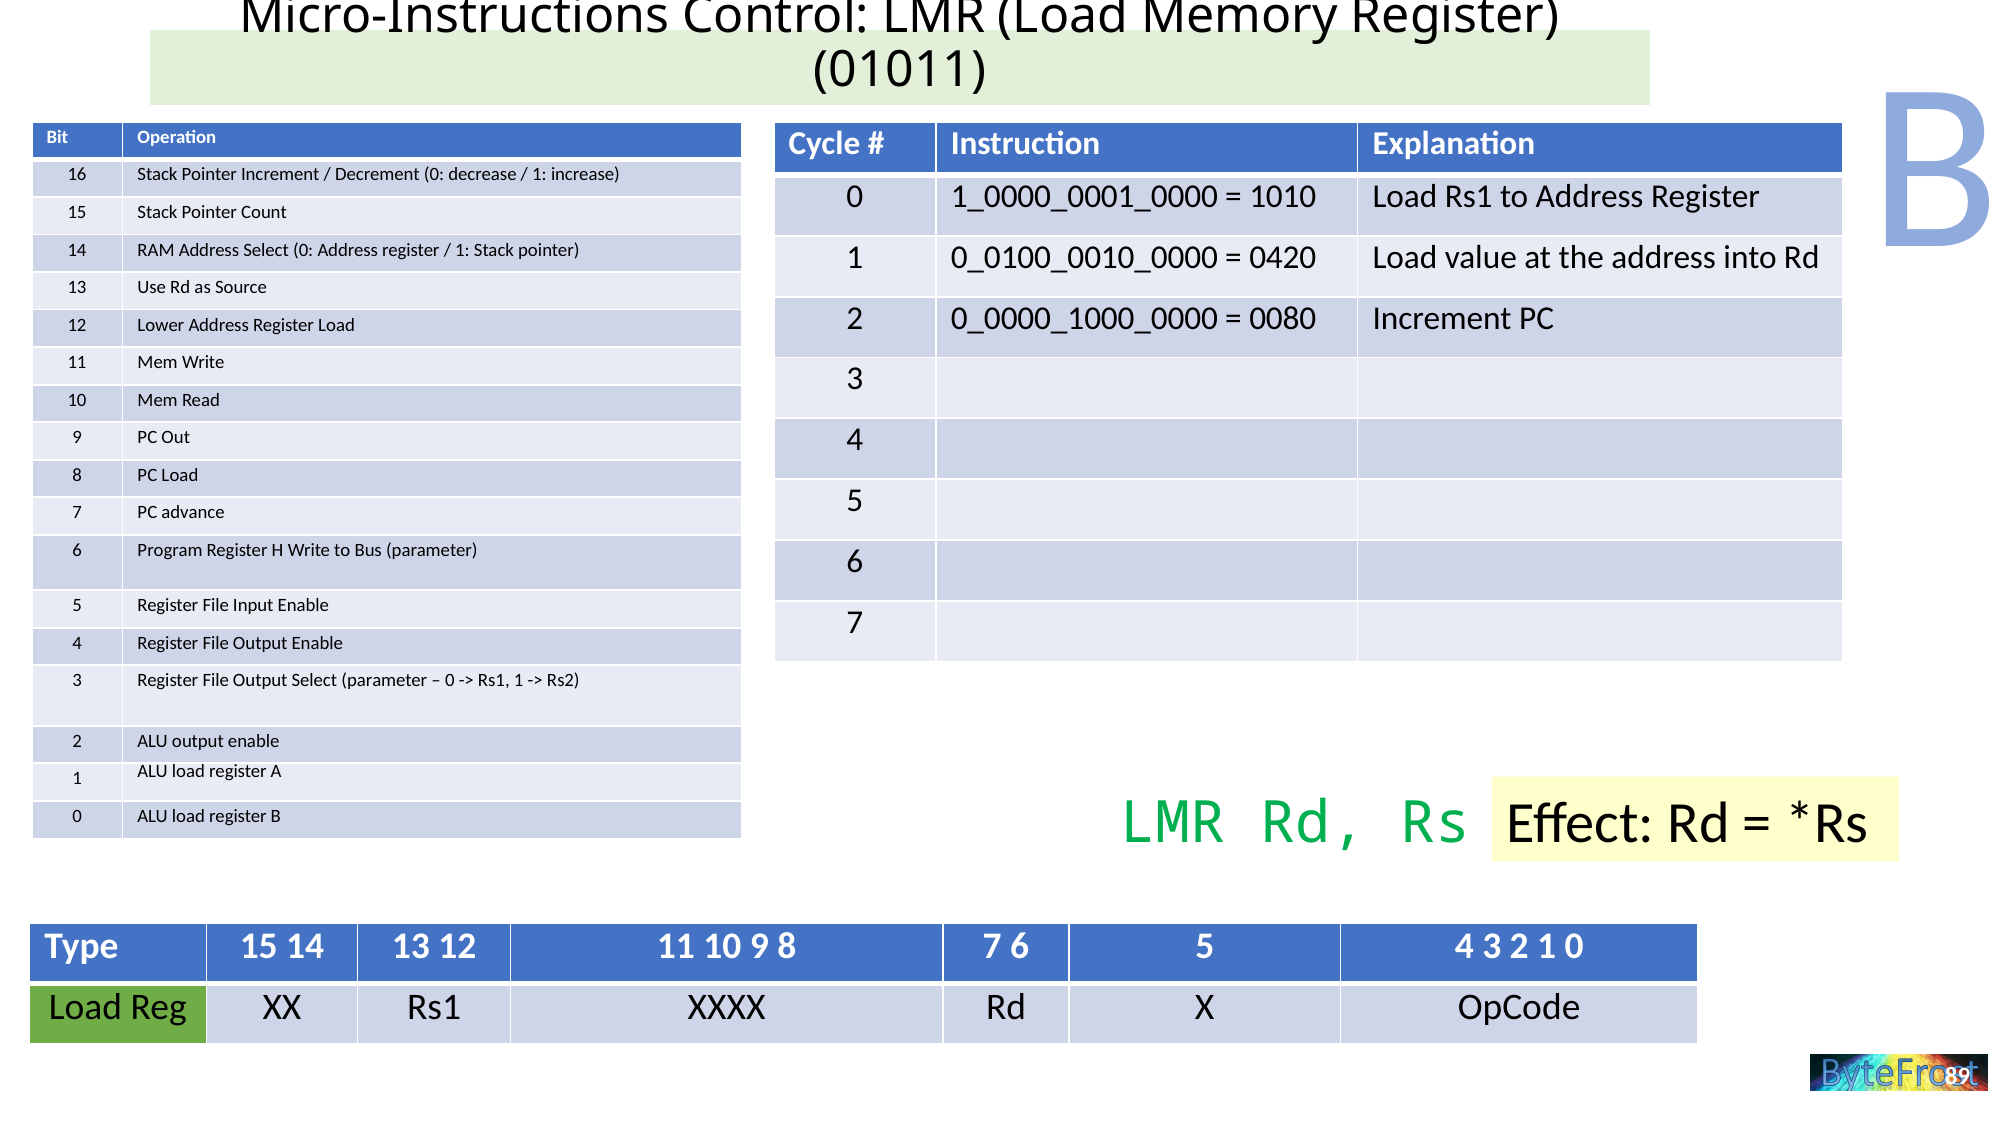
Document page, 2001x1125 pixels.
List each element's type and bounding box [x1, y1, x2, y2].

table_cell [123, 666, 741, 725]
table_cell [33, 235, 122, 271]
table_cell [937, 602, 1357, 661]
table_header [775, 123, 935, 172]
table_cell [33, 764, 122, 800]
table_cell [1358, 298, 1842, 357]
table_cell [358, 986, 510, 1043]
table_cell [33, 310, 122, 346]
table_cell [775, 178, 935, 235]
table_cell [33, 591, 122, 627]
text_box [1491, 776, 1899, 862]
table_cell [123, 498, 741, 534]
table_cell [123, 162, 741, 196]
table_cell [33, 198, 122, 234]
table_cell [123, 310, 741, 346]
table_cell [123, 348, 741, 384]
table_cell [33, 162, 122, 196]
table_header [1070, 924, 1340, 981]
table_header [123, 123, 741, 157]
table_cell [1358, 602, 1842, 661]
text_box [1855, 0, 2000, 303]
text_box [1535, 1044, 1986, 1105]
table_cell [775, 602, 935, 661]
table_cell [511, 986, 942, 1043]
table_cell [775, 541, 935, 600]
table_header [207, 924, 357, 981]
table_cell [1358, 178, 1842, 235]
table_cell [123, 386, 741, 421]
table_cell [33, 727, 122, 762]
table_cell [33, 461, 122, 496]
table_header [1358, 123, 1842, 172]
table_cell [944, 986, 1068, 1043]
table_cell [937, 541, 1357, 600]
table_cell [207, 986, 357, 1043]
table_cell [775, 237, 935, 296]
table_cell [123, 802, 741, 838]
table_cell [123, 423, 741, 459]
table_cell [937, 298, 1357, 357]
table_cell [1358, 237, 1842, 296]
table_cell [33, 273, 122, 309]
table_cell [123, 536, 741, 589]
table_cell [775, 419, 935, 478]
title [150, 29, 1650, 105]
table_cell [775, 298, 935, 357]
table_header [937, 123, 1357, 172]
table_cell [1070, 986, 1340, 1043]
table_cell [775, 480, 935, 539]
table_header [358, 924, 510, 981]
table_cell [1358, 480, 1842, 539]
table_header [30, 924, 206, 981]
table_cell [33, 802, 122, 838]
table_header [33, 123, 122, 157]
table_cell [123, 591, 741, 627]
table_cell [33, 386, 122, 421]
table_cell [937, 419, 1357, 478]
table_cell [123, 461, 741, 496]
table_cell [123, 764, 741, 800]
table_cell [123, 727, 741, 762]
table_cell [33, 423, 122, 459]
table_cell [33, 536, 122, 589]
table_cell [123, 273, 741, 309]
table_cell [937, 358, 1357, 417]
table_cell [1358, 541, 1842, 600]
table_cell [937, 480, 1357, 539]
table_cell [775, 358, 935, 417]
table_cell [123, 198, 741, 234]
table_cell [123, 235, 741, 271]
table_cell [123, 629, 741, 664]
table_cell [33, 629, 122, 664]
table_cell [937, 178, 1357, 235]
table_cell [1341, 986, 1697, 1043]
table_cell [1358, 358, 1842, 417]
text_box [1070, 776, 1486, 862]
table_cell [33, 666, 122, 725]
picture [1810, 1054, 1988, 1091]
table_header [1341, 924, 1697, 981]
table_cell [1358, 419, 1842, 478]
table_cell [30, 986, 206, 1043]
table_header [944, 924, 1068, 981]
table_cell [33, 498, 122, 534]
table_header [511, 924, 942, 981]
table_cell [33, 348, 122, 384]
table_cell [937, 237, 1357, 296]
